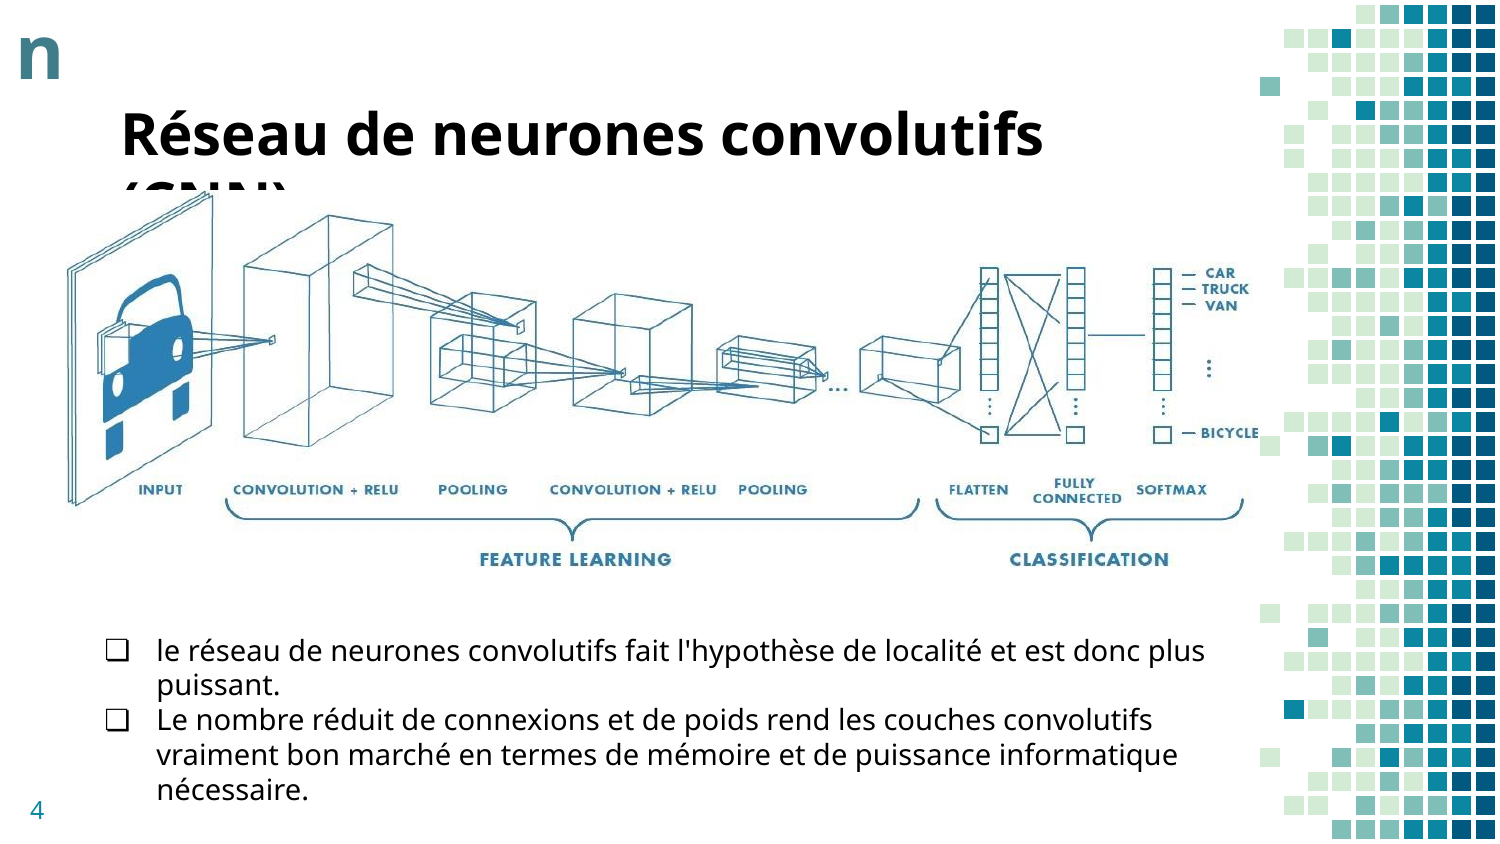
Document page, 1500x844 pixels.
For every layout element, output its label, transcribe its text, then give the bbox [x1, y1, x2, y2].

slide_number ‹#› [15, 784, 67, 839]
text_box le réseau de neurones convolutifs fait l'hypothèse de localité et est donc plus puissant. Le nombre réduit de connexions et de poids rend les couches convolutifs vraiment bon marché en termes de mémoire et de puissance informatique nécessaire. [66, 616, 1259, 822]
text_box Réseau de neurones convolutifs (CNN) [105, 81, 1221, 188]
picture [66, 189, 1260, 567]
title Introduction [0, 0, 482, 110]
